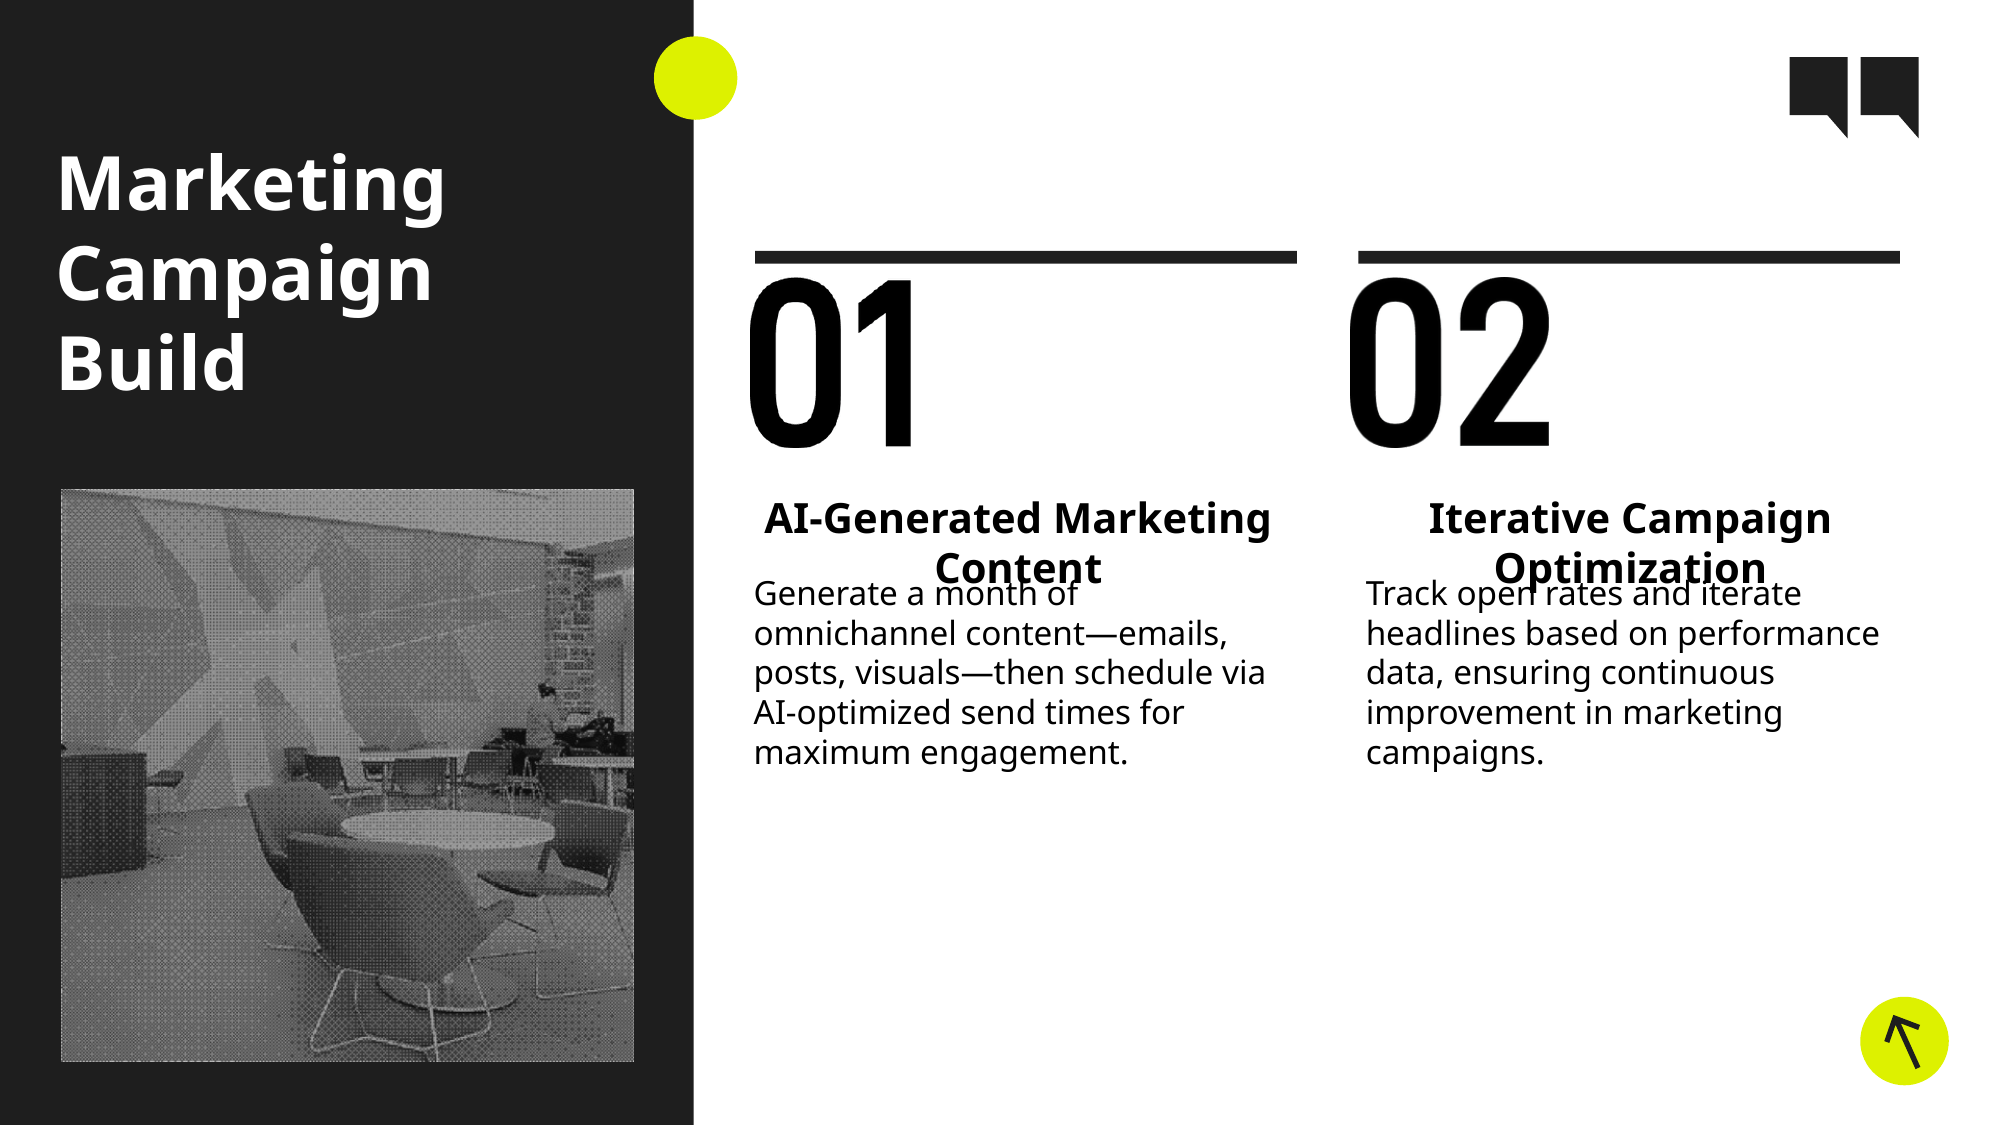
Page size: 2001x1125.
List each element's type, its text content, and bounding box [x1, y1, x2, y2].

text_box [1789, 57, 1848, 139]
text_box [1358, 250, 1900, 264]
text_box Track open rates and iterate headlines based on performance data, ensuring continuous improvement in marketing campaigns. [1350, 564, 1911, 779]
text_box Marketing Campaign Build [40, 127, 642, 413]
text_box [1884, 1014, 1921, 1070]
text_box [1860, 57, 1919, 139]
text_box [755, 250, 1297, 264]
picture [749, 276, 912, 448]
text_box [653, 36, 738, 120]
picture [61, 489, 634, 1062]
text_box Generate a month of omnichannel content—emails, posts, visuals—then schedule via AI-optimized send times for maximum engagement. [738, 564, 1299, 779]
text_box AI-Generated Marketing Content [720, 484, 1317, 600]
picture [1350, 276, 1549, 448]
text_box [1860, 996, 1949, 1086]
text_box [0, 0, 694, 1125]
text_box Iterative Campaign Optimization [1332, 484, 1929, 600]
